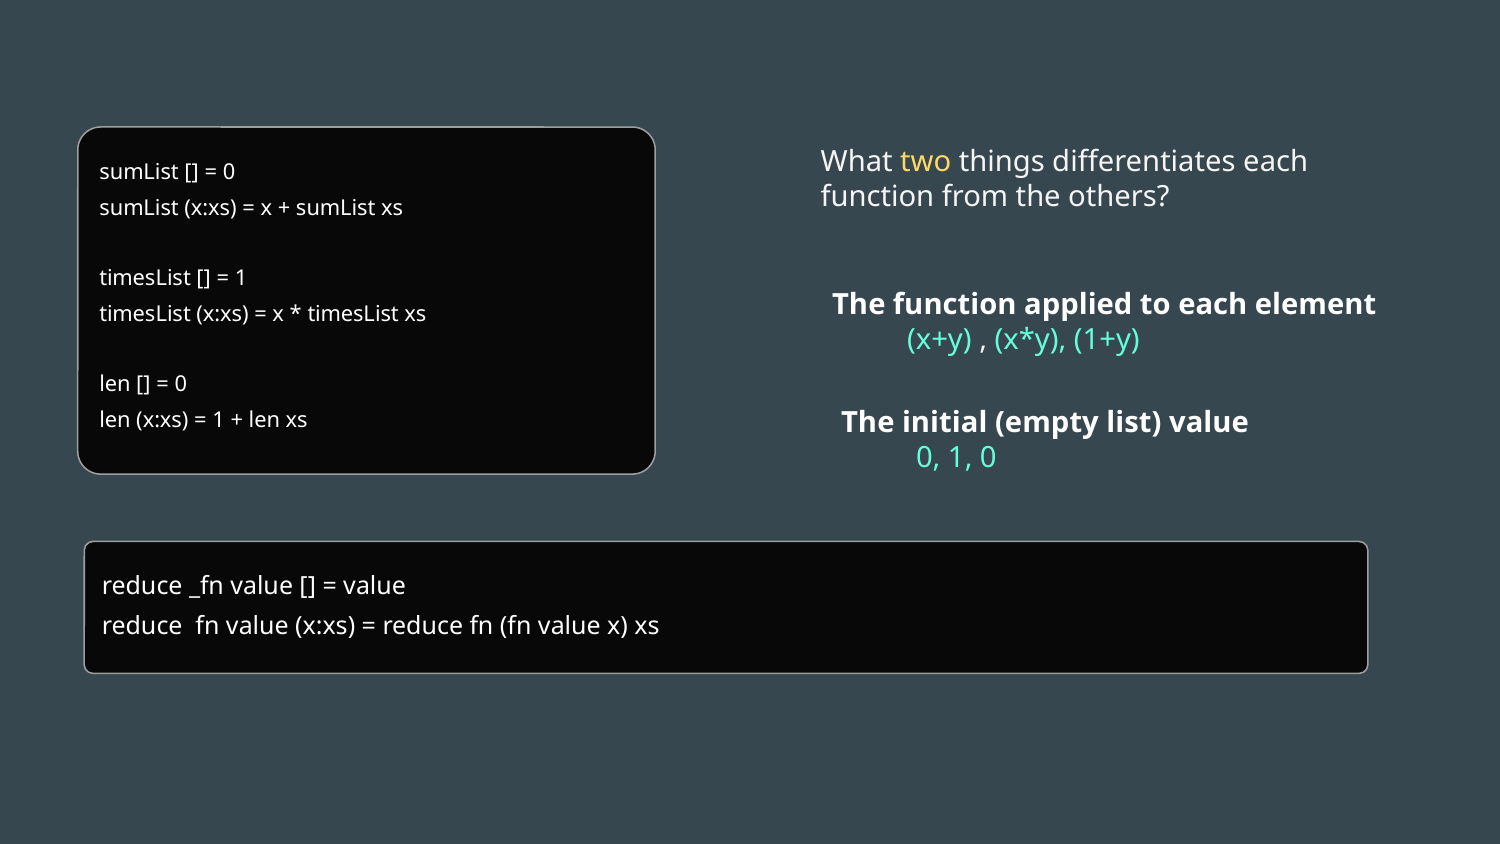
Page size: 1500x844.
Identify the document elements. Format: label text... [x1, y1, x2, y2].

text_box The initial (empty list) value 0, 1, 0 [825, 387, 1445, 488]
text_box sumList [] = 0 sumList (x:xs) = x + sumList xs timesList [] = 1 timesList (x:xs) = x * timesList xs len [] = 0 len (x:xs) = 1 + len xs [77, 126, 656, 475]
text_box What two things differentiates each function from the others? [805, 126, 1425, 227]
text_box The function applied to each element (x+y) , (x*y), (1+y) [817, 270, 1437, 371]
text_box reduce _fn value [] = value reduce fn value (x:xs) = reduce fn (fn value x) xs [84, 541, 1368, 674]
